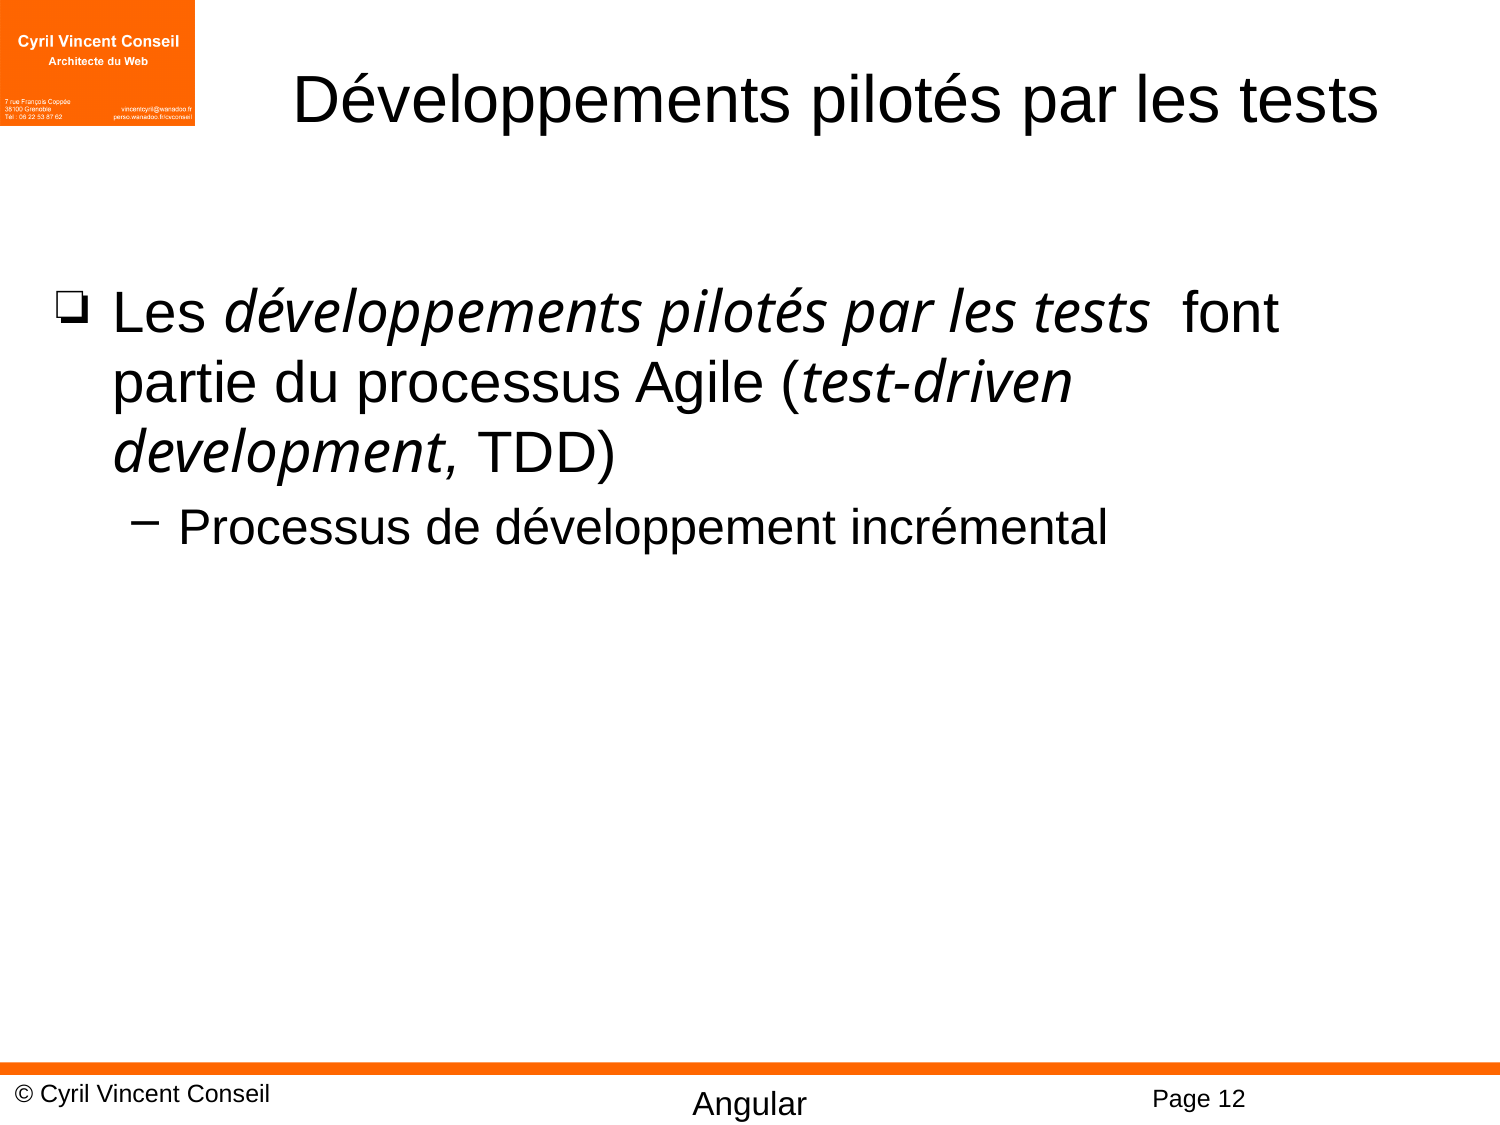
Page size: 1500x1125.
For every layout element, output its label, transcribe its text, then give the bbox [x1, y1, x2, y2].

picture [0, 0, 195, 126]
list Les développements pilotés par les tests font partie du processus Agile (test-driven development, TDD) Processus de développement incrémental [41, 267, 1452, 697]
title Développements pilotés par les tests [194, 2, 1480, 190]
